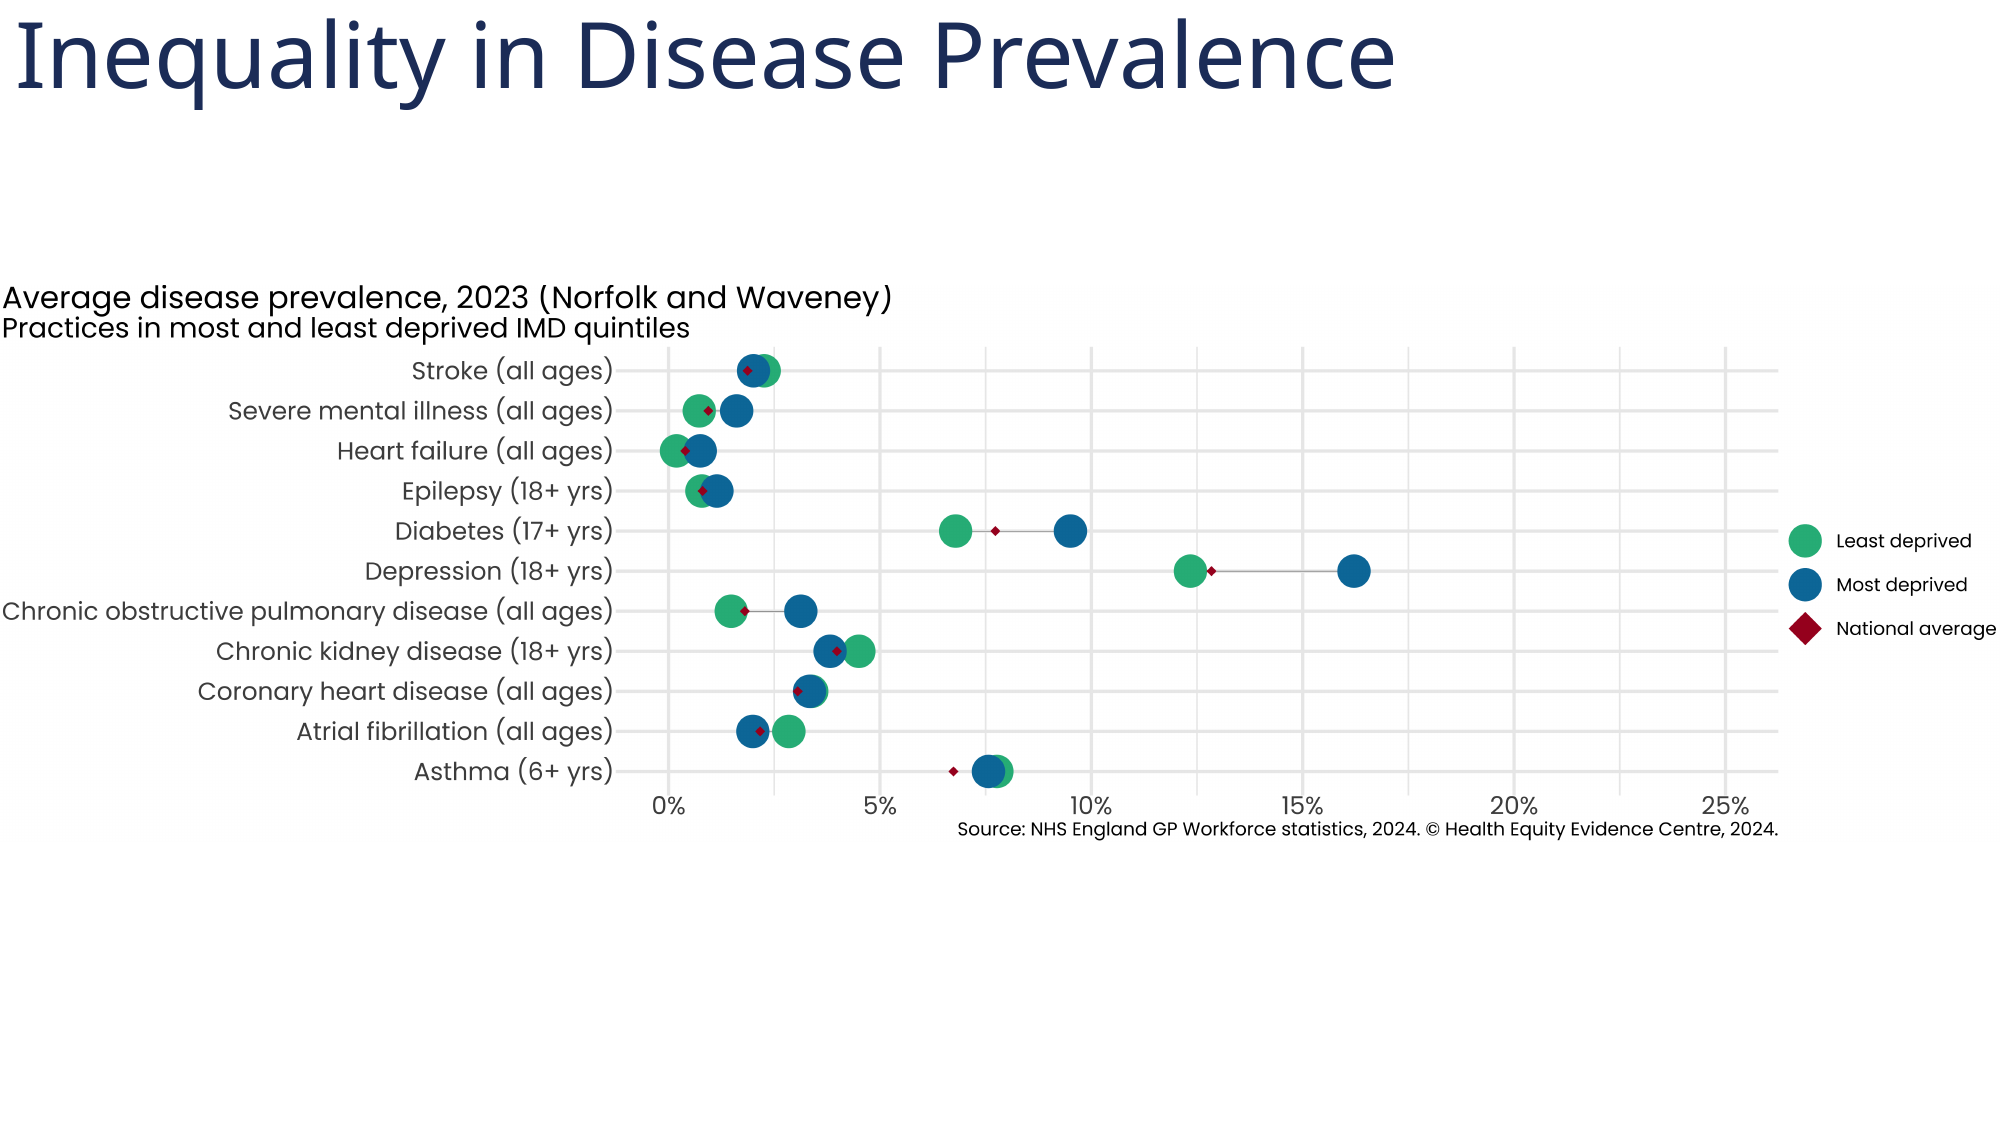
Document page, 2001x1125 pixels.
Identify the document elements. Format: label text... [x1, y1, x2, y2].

title Inequality in Disease Prevalence [0, 0, 2000, 119]
picture [0, 284, 2000, 843]
